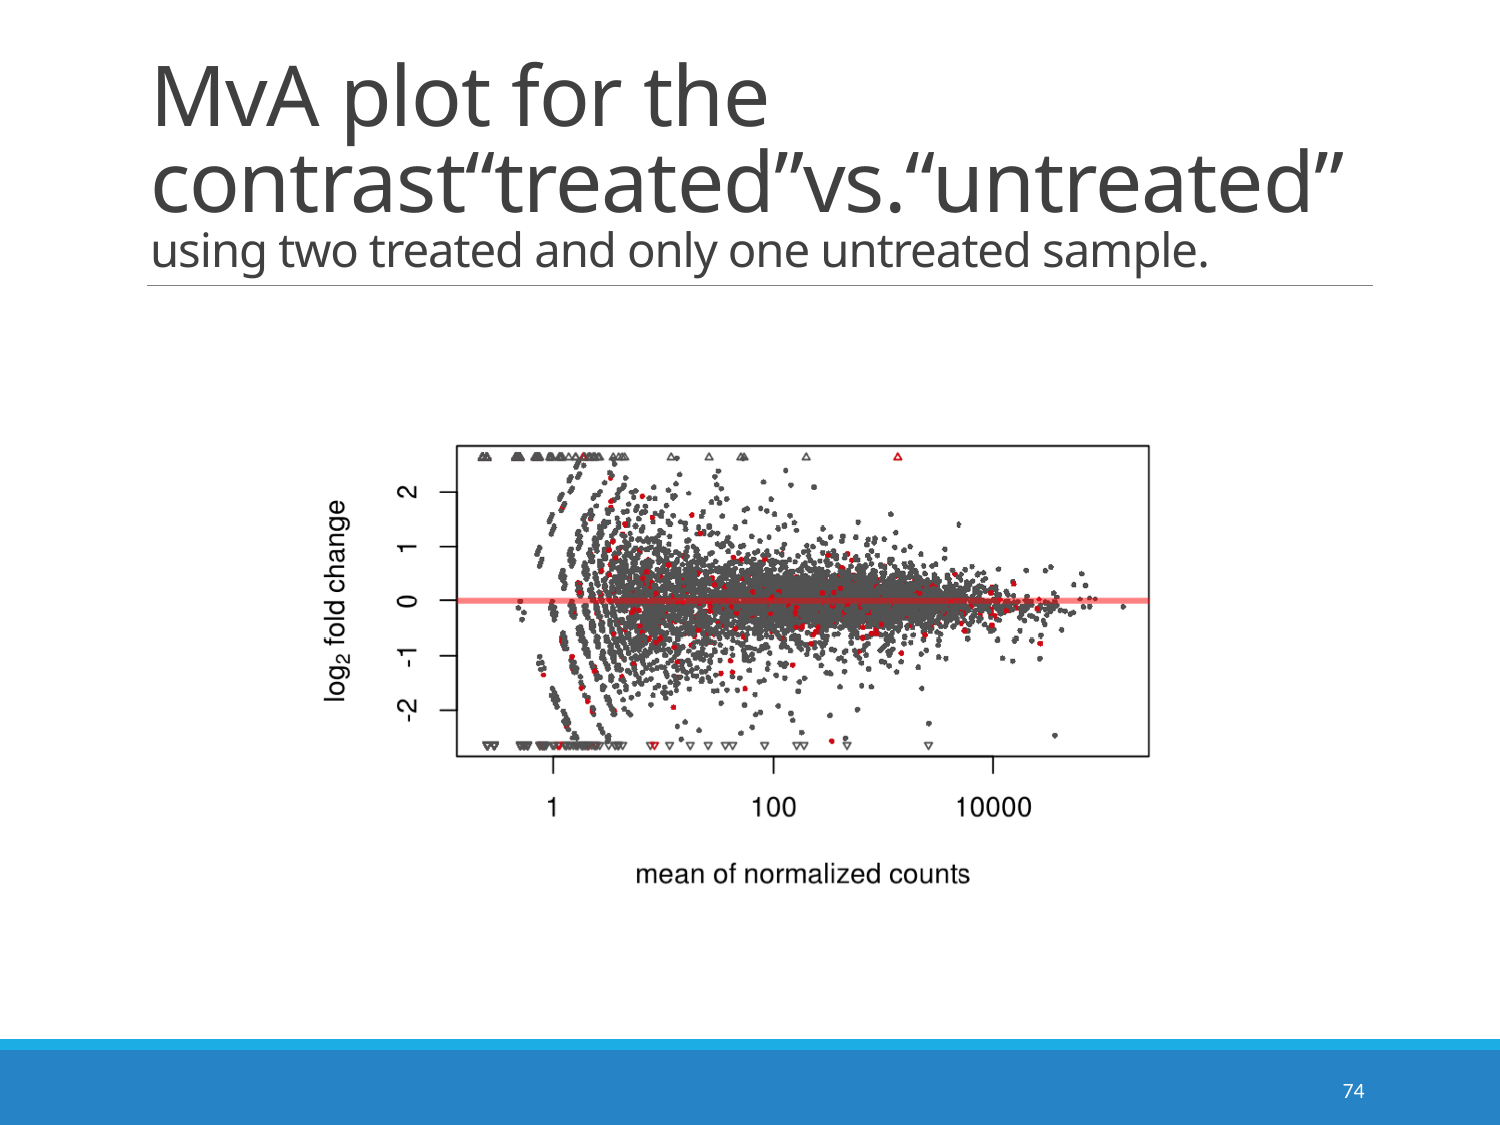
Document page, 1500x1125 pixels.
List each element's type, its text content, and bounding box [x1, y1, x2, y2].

title MvA plot for the contrast“treated”vs.“untreated” using two treated and only one untreated sample. [135, 47, 1373, 285]
slide_number 74 [1218, 1059, 1380, 1120]
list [134, 318, 1373, 948]
